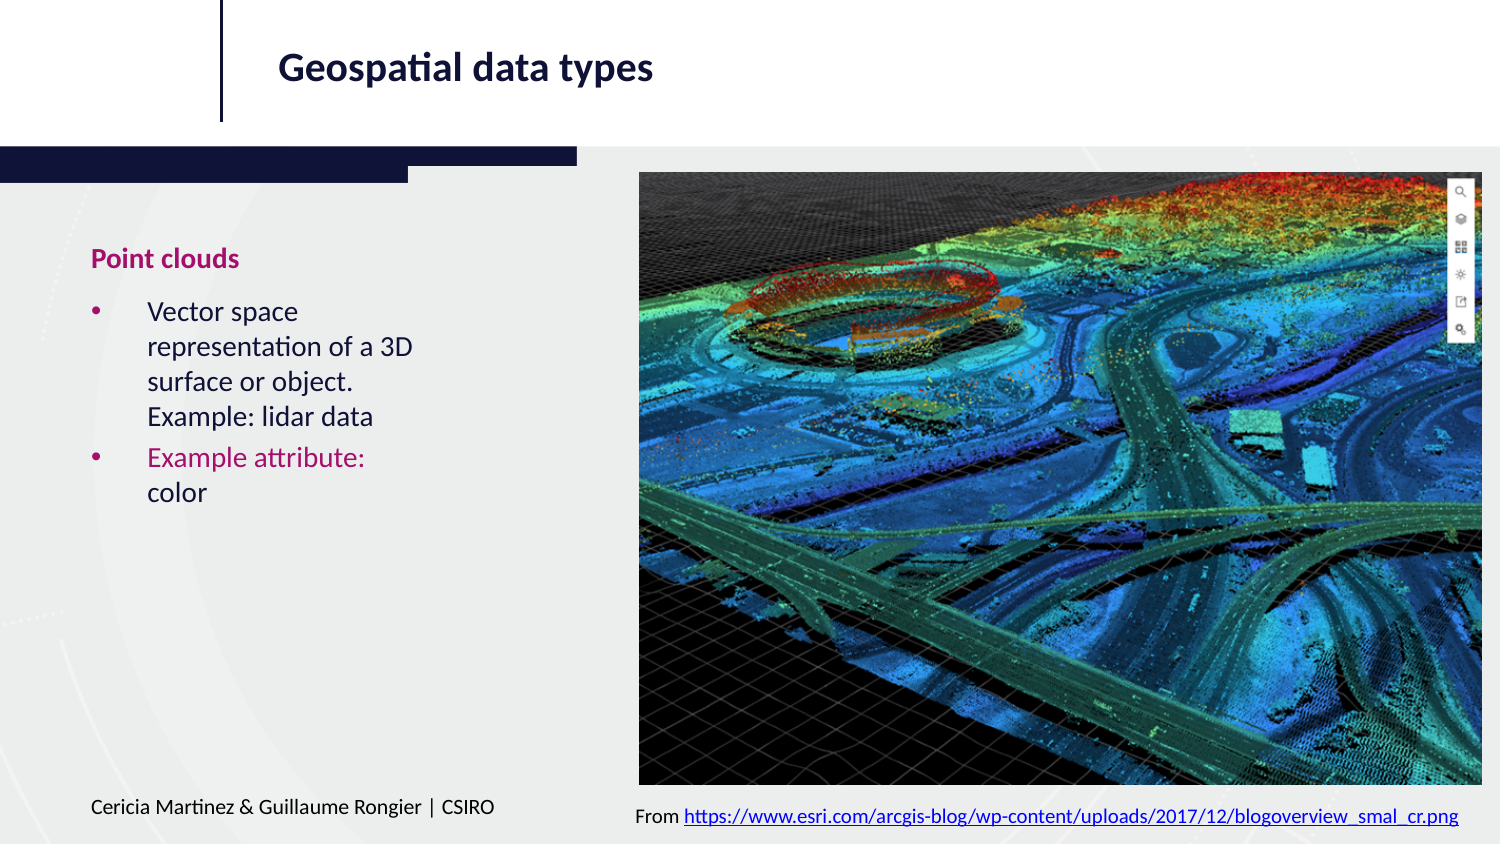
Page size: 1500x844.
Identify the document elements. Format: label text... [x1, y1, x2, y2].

list Cericia Martinez & Guillaume Rongier | CSIRO [76, 784, 1217, 821]
list Vector space representation of a 3D surface or object. Example: lidar data Example attribute: color [76, 285, 435, 763]
list Point clouds [76, 231, 633, 268]
picture [0, 0, 1500, 844]
list Geospatial data types [263, 32, 1404, 106]
text_box From https://www.esri.com/arcgis-blog/wp-content/uploads/2017/12/blogoverview_smal_cr.png [620, 795, 1500, 836]
